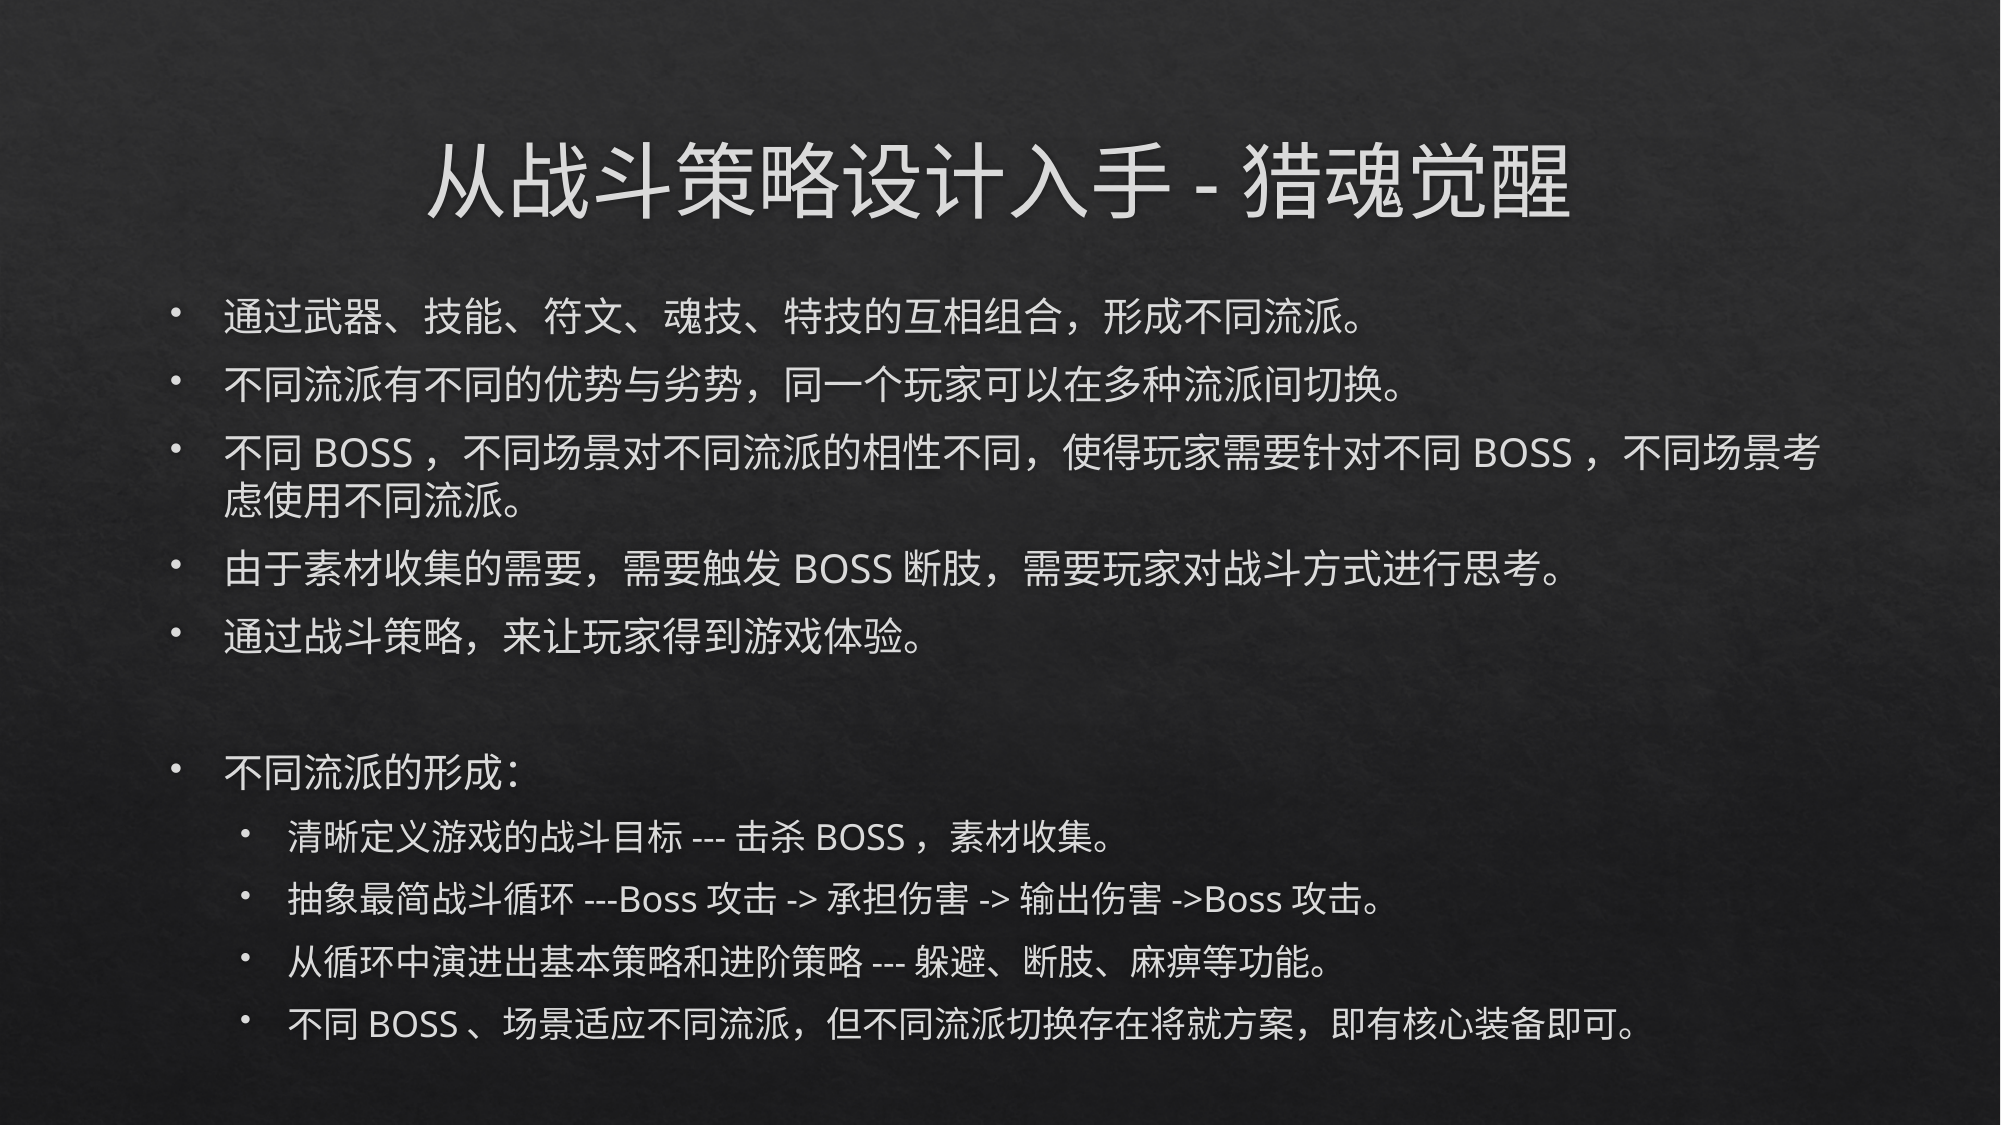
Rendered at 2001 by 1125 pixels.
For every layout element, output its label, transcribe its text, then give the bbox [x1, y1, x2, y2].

title 从战斗策略设计入手-猎魂觉醒 [149, 99, 1849, 260]
list 通过武器、技能、符文、魂技、特技的互相组合，形成不同流派。 不同流派有不同的优势与劣势，同一个玩家可以在多种流派间切换。 不同BOSS，不同场景对不同流派的相性不同，使得玩家需要针对不同BOSS，不同场景考虑使用不同流派。 由于素材收集的需要，需要触发BOSS断肢，需要玩家对战斗方式进行思考。 通过战斗策略，来让玩家得到游戏体验。 不同流派的形成： 清晰定义游戏的战斗目标---击杀BOSS，素材收集。 抽象最简战斗循环---Boss攻击->承担伤害->输出伤害->Boss攻击。 从循环中演进出基本策略和进阶策略---躲避、断肢、麻痹等功能。 不同BOSS、场景适应不同流派，但不同流派切换存在将就方案，即有核心装备即可。 [149, 284, 1849, 1058]
